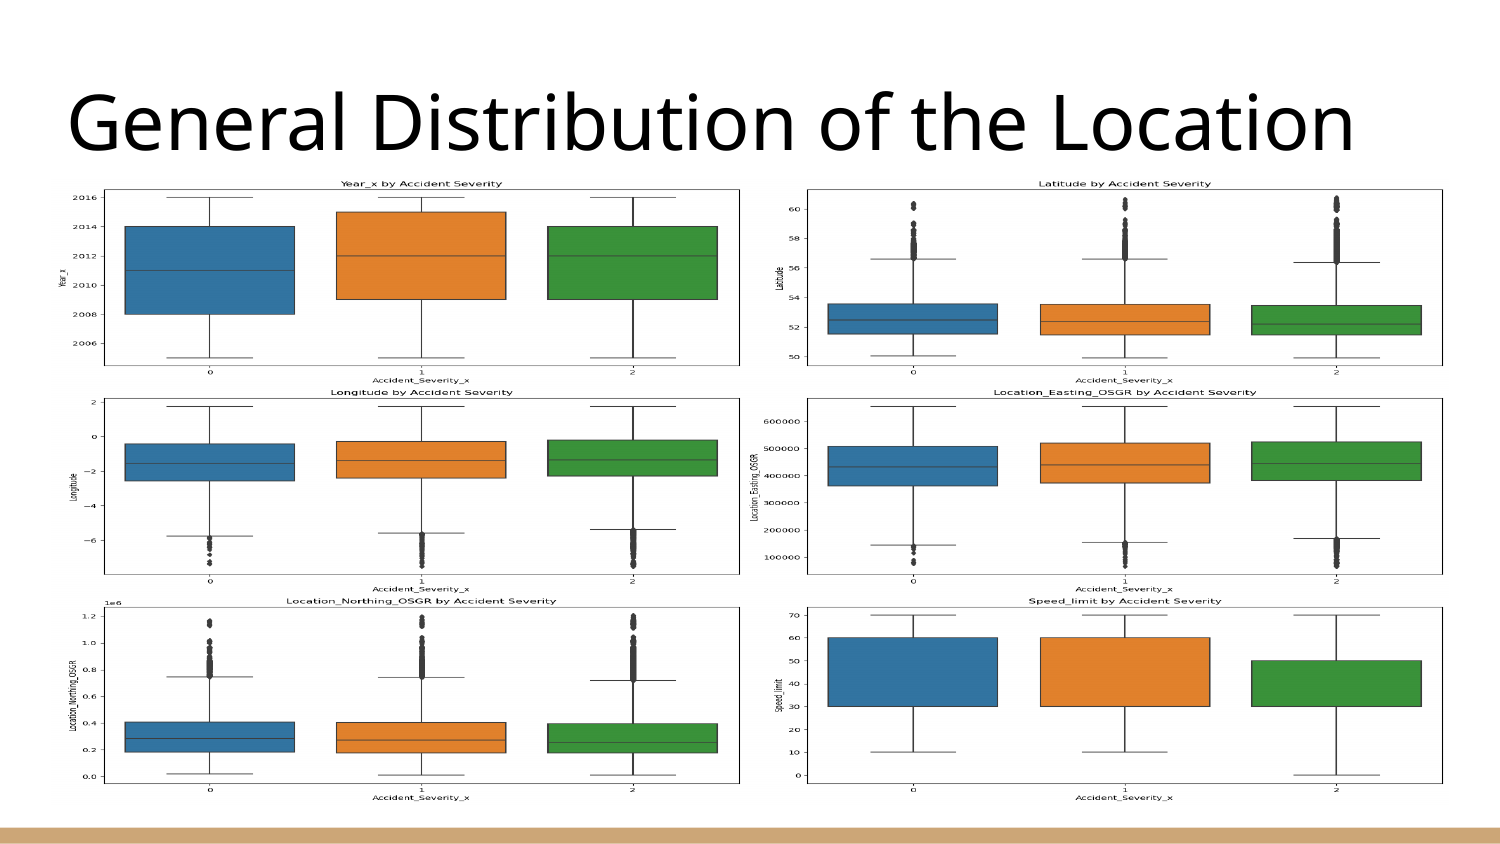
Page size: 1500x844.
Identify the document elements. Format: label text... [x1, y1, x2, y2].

picture [50, 177, 1450, 805]
title General Distribution of the Location [51, 51, 1449, 177]
